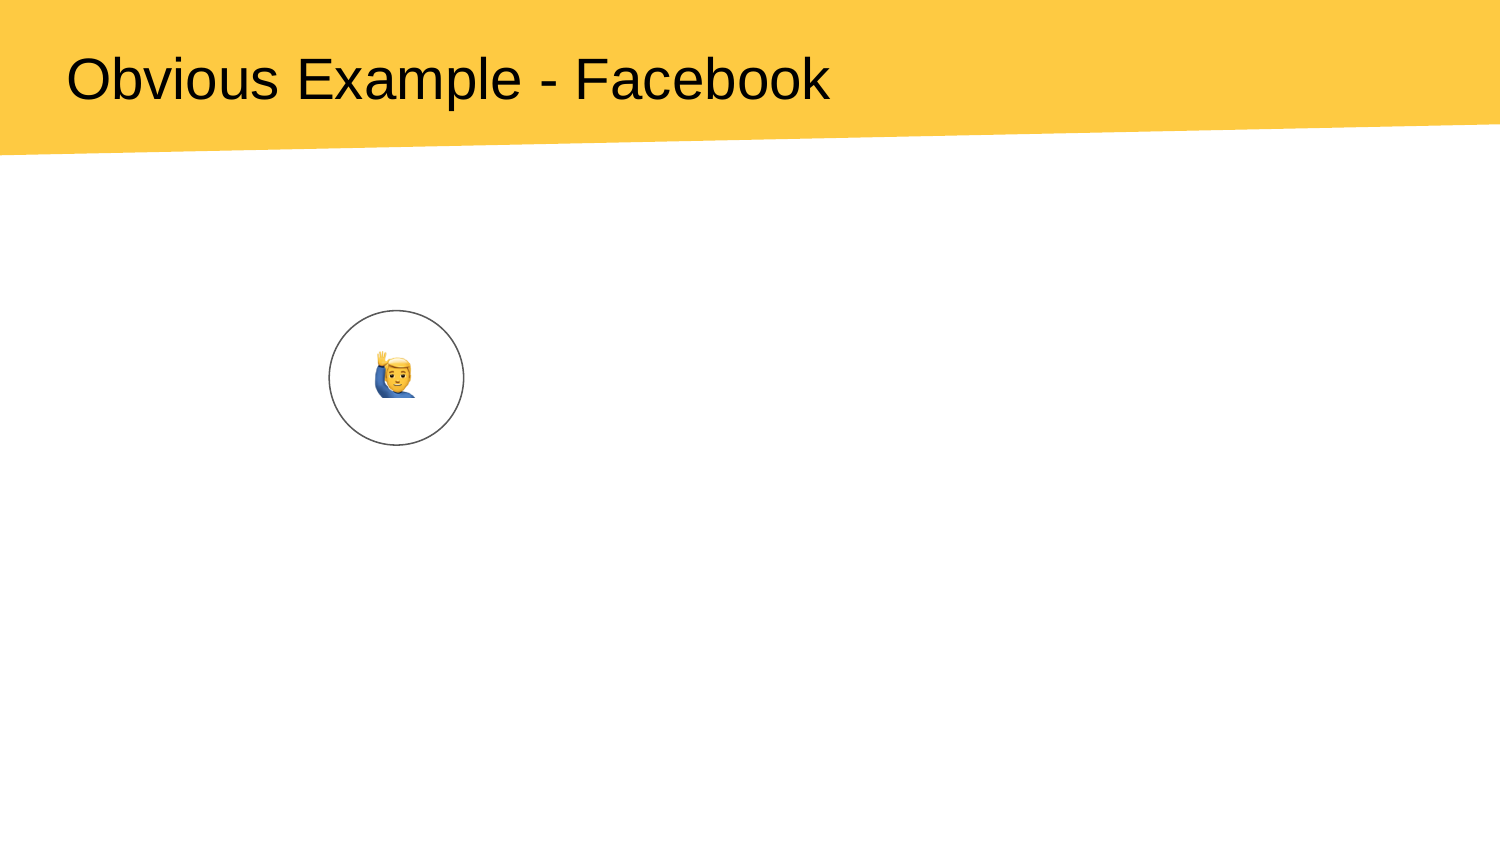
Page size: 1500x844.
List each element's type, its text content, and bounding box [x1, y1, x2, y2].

title Obvious Example - Facebook [51, 26, 1449, 120]
text_box [0, 0, 1500, 156]
picture [360, 335, 432, 420]
text_box [329, 310, 464, 446]
